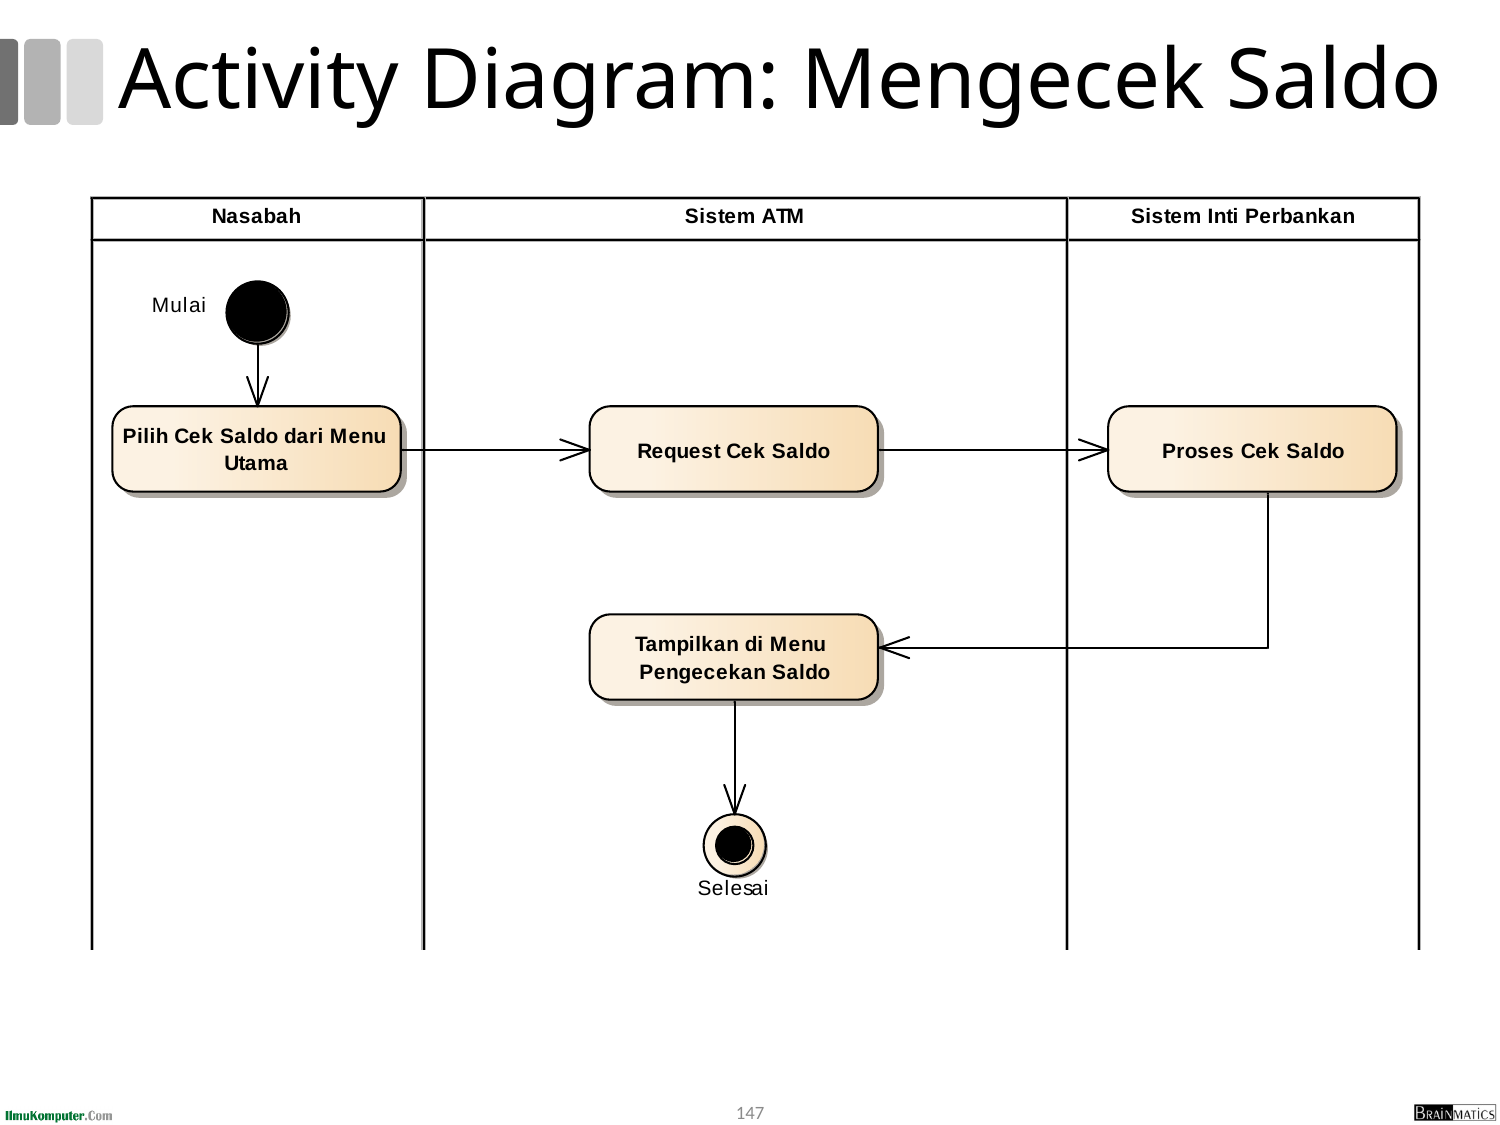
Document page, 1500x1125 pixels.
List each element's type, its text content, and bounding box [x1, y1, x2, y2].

picture [1412, 1102, 1498, 1123]
picture [4, 1106, 113, 1125]
title Activity Diagram: Mengecek Saldo [103, 24, 1498, 138]
slide_number 147 [581, 1100, 919, 1125]
picture [74, 174, 1436, 950]
